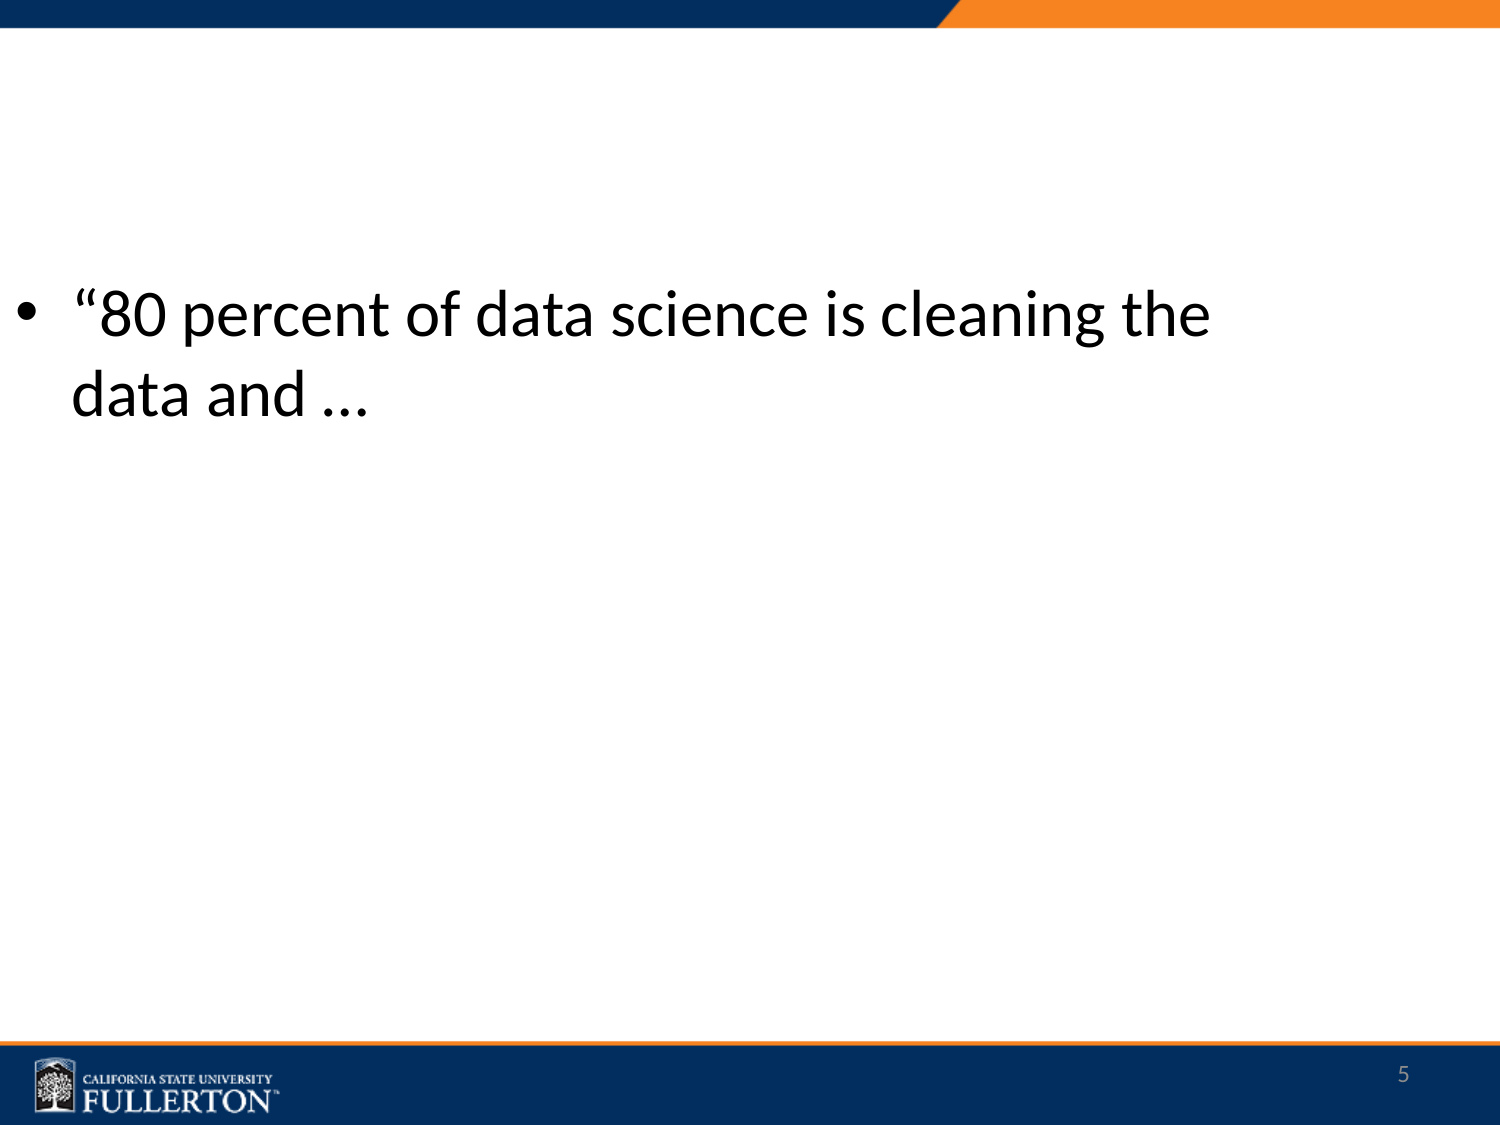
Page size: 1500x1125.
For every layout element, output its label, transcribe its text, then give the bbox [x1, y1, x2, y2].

picture [0, 0, 1500, 1125]
slide_number 5 [1074, 1042, 1425, 1103]
list “80 percent of data science is cleaning the data and … [0, 262, 1350, 1005]
